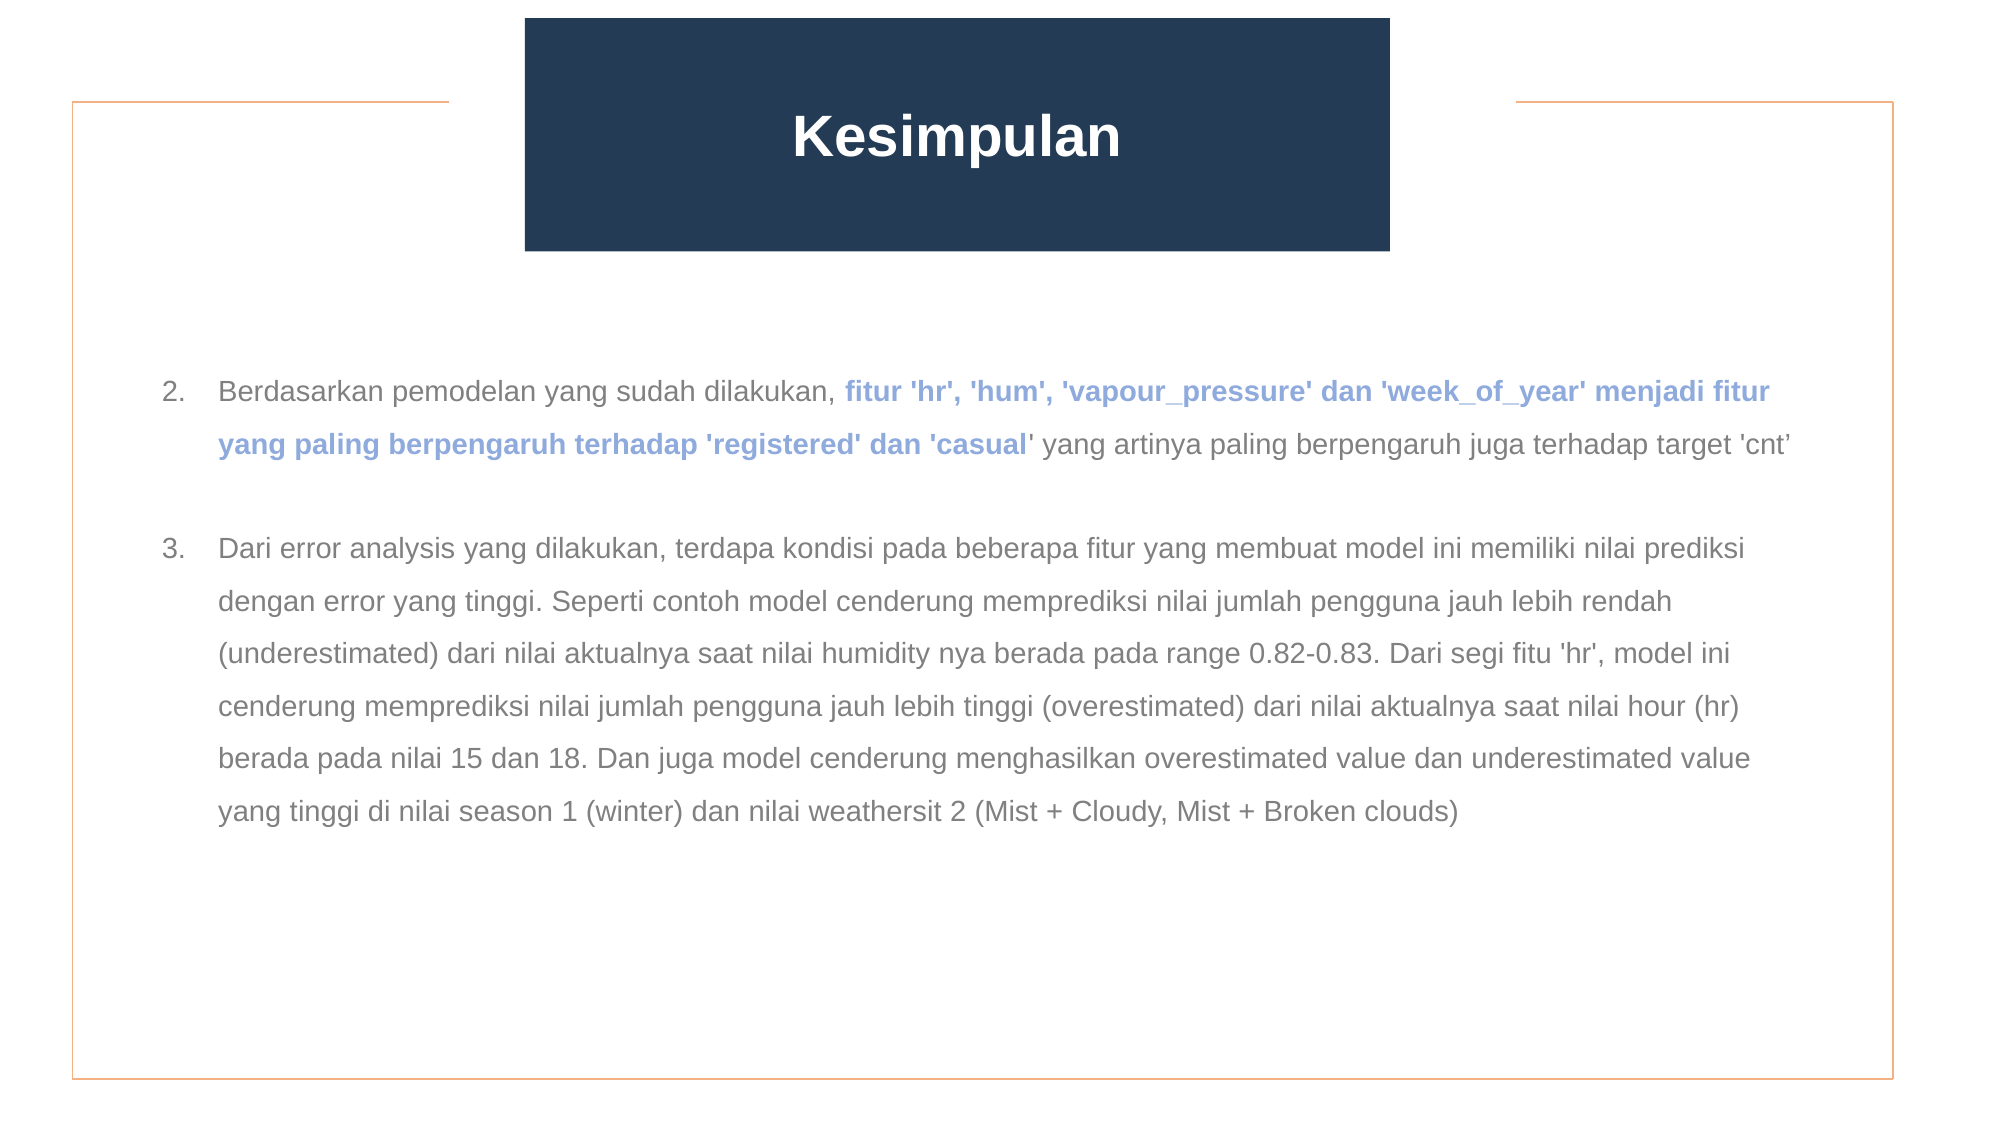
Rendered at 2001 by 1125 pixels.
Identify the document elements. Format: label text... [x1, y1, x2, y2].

text_box [524, 18, 1390, 90]
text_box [72, 101, 1894, 1079]
text_box Kesimpulan [501, 90, 1414, 101]
